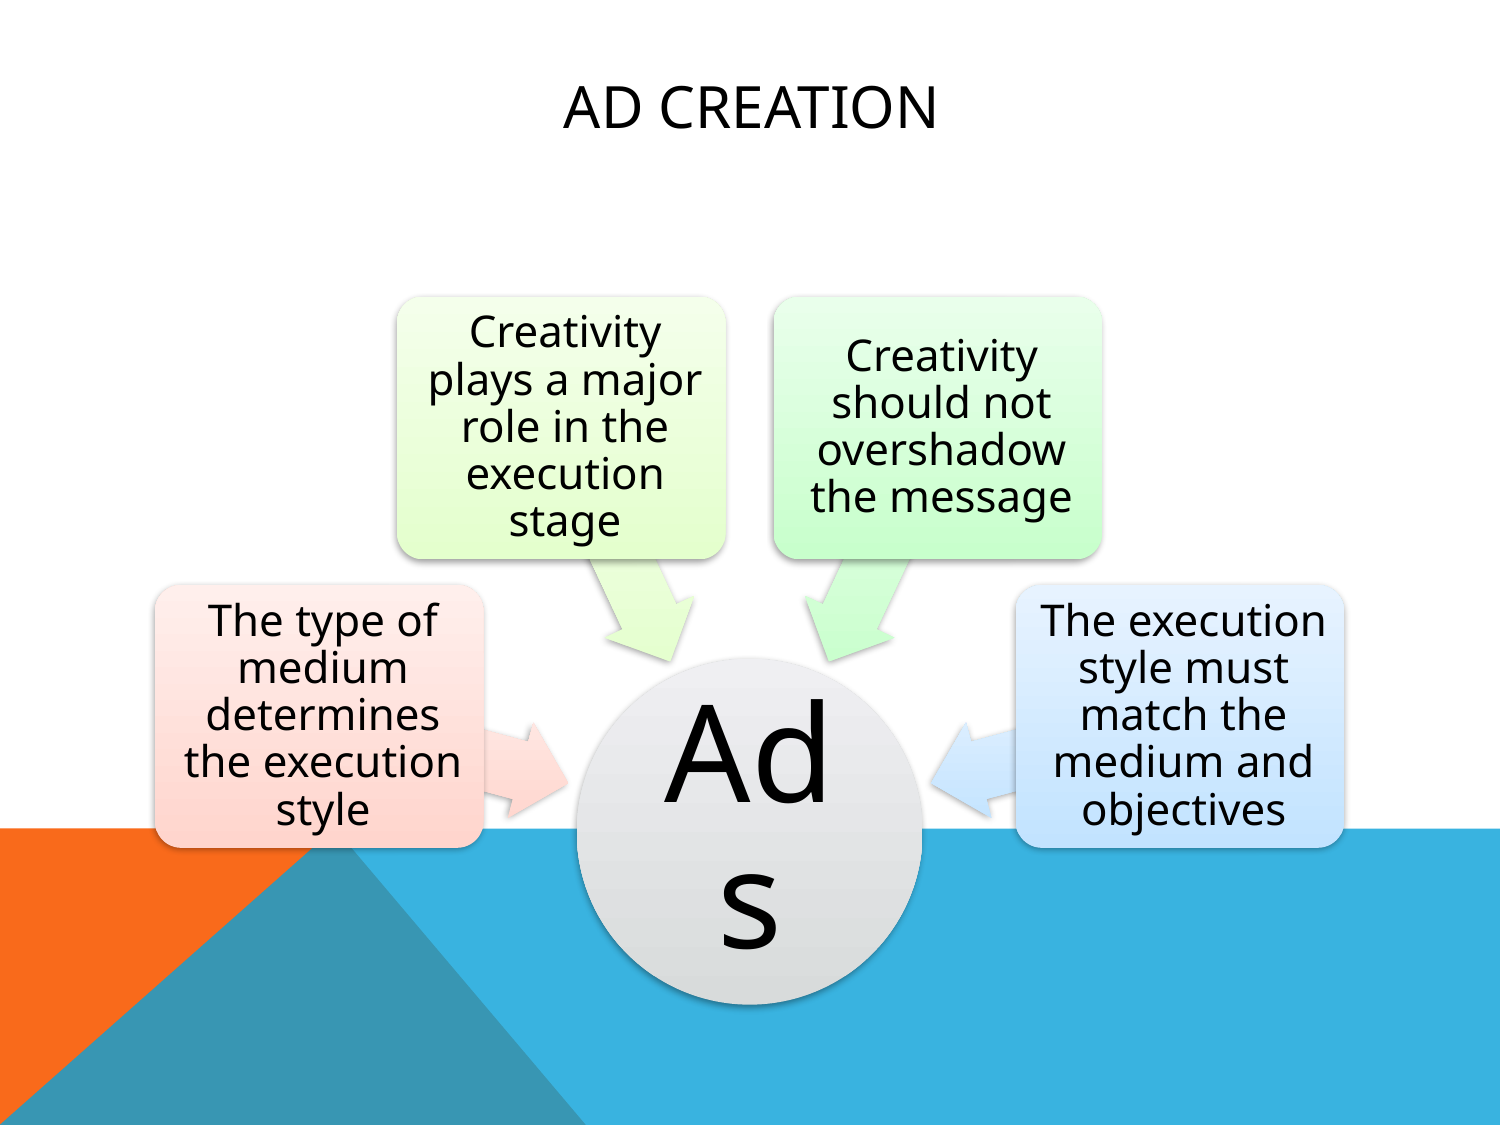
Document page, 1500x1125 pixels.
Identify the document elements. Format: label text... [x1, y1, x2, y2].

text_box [74, 296, 1425, 1005]
title Ad Creation [135, 60, 1369, 150]
